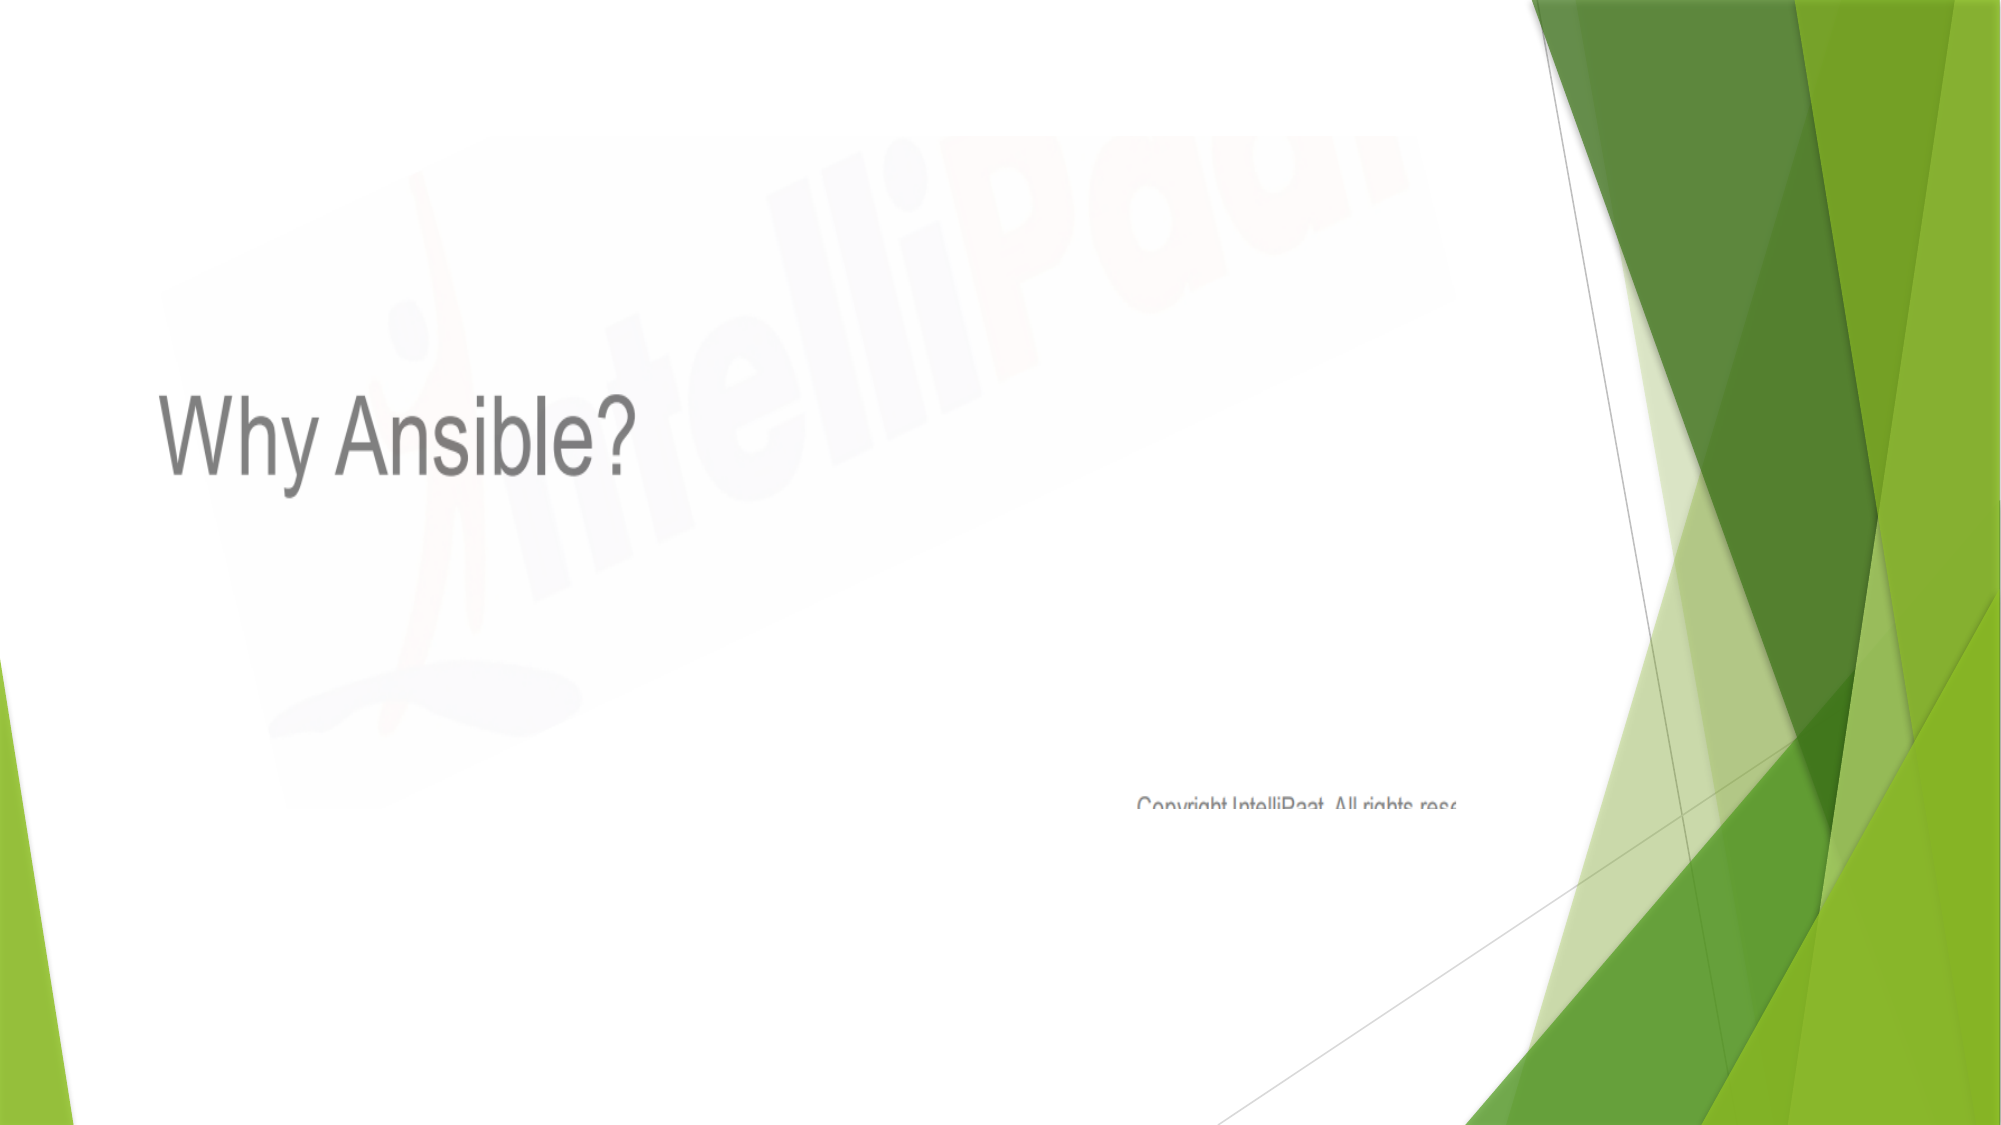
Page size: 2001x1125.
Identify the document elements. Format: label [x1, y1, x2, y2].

list [128, 135, 1457, 809]
